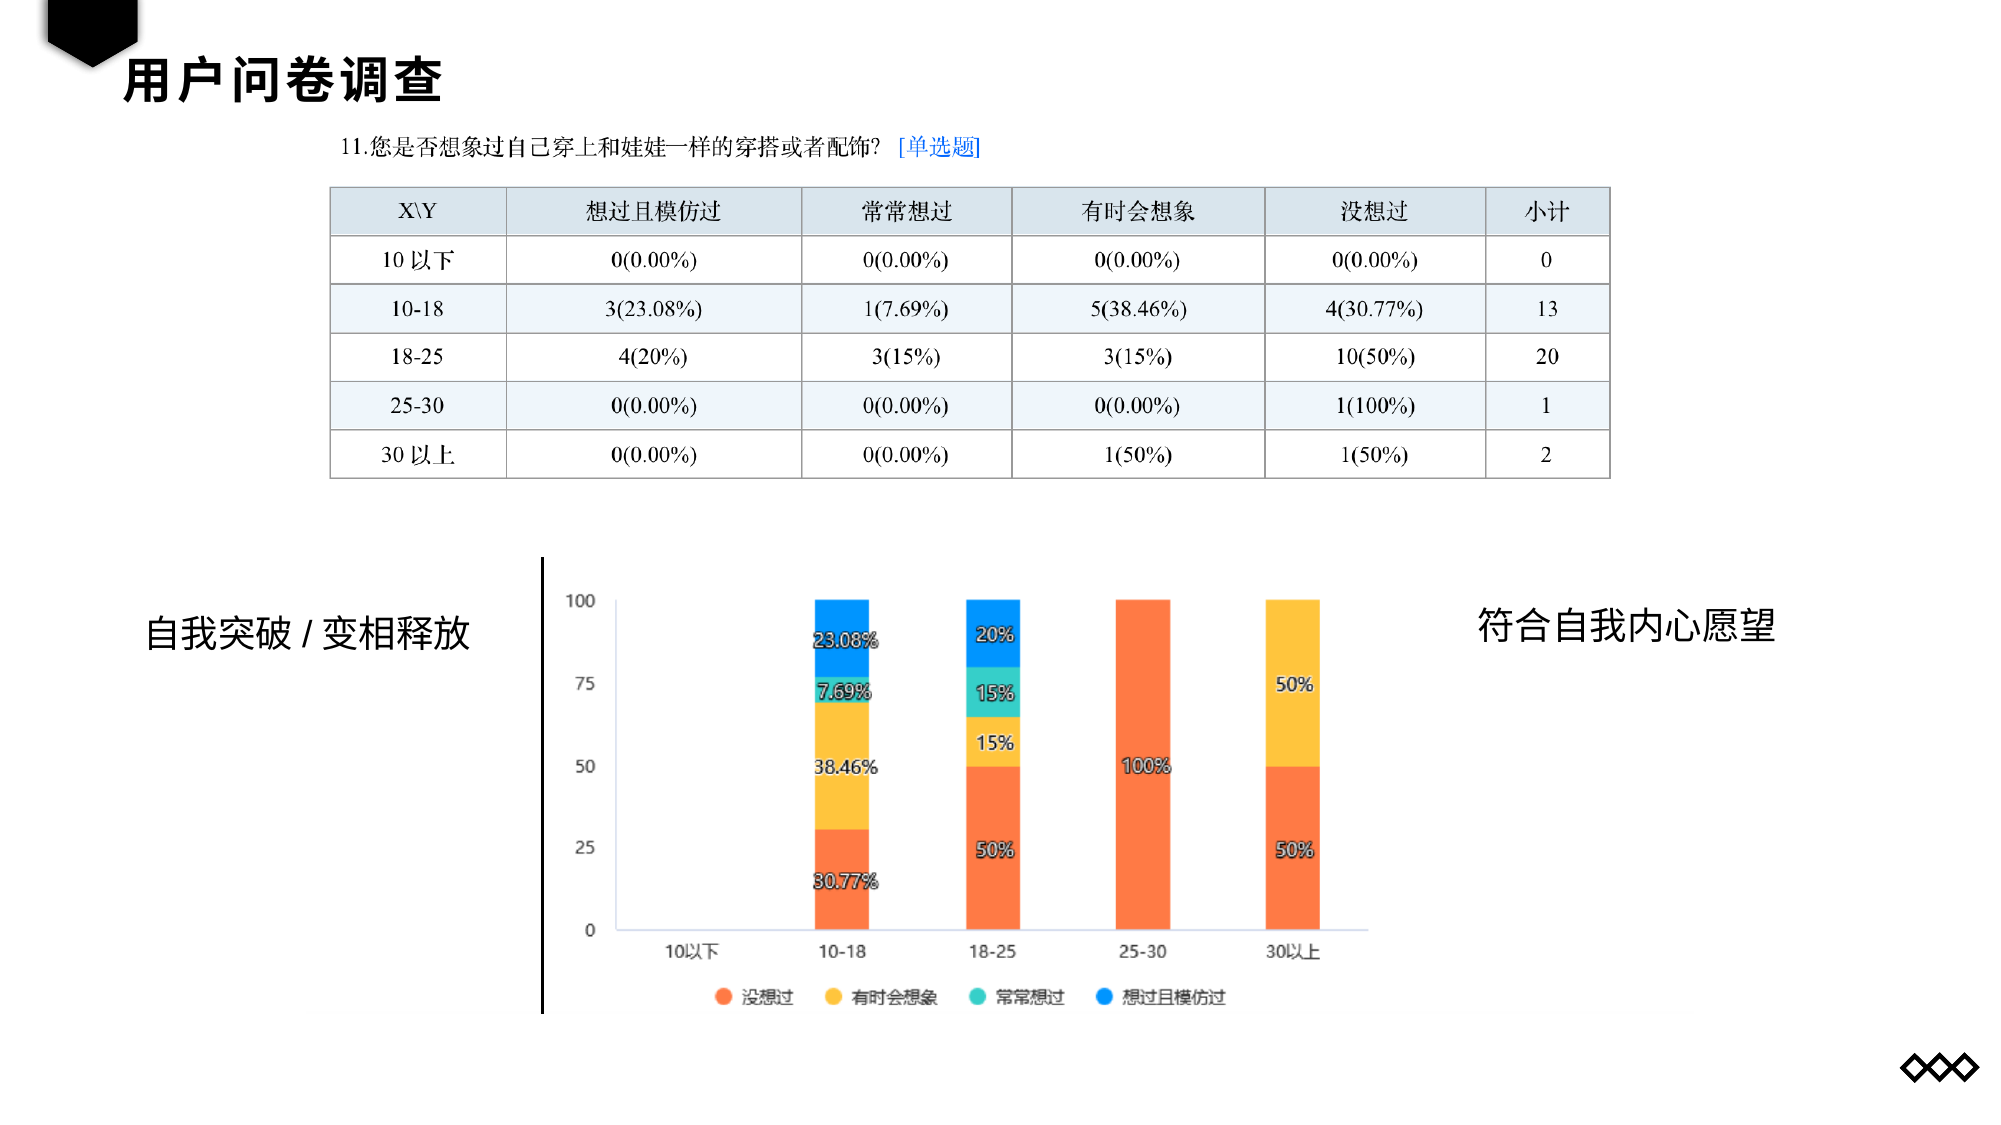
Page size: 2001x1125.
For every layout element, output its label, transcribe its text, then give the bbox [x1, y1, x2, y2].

text_box 符合自我内心愿望 [1694, 594, 1793, 655]
title 用户问卷调查 [106, 42, 1832, 147]
text_box 自我突破/变相释放 [128, 602, 306, 663]
text_box [47, 0, 139, 69]
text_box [1902, 1055, 1977, 1080]
picture [306, 118, 1694, 1014]
